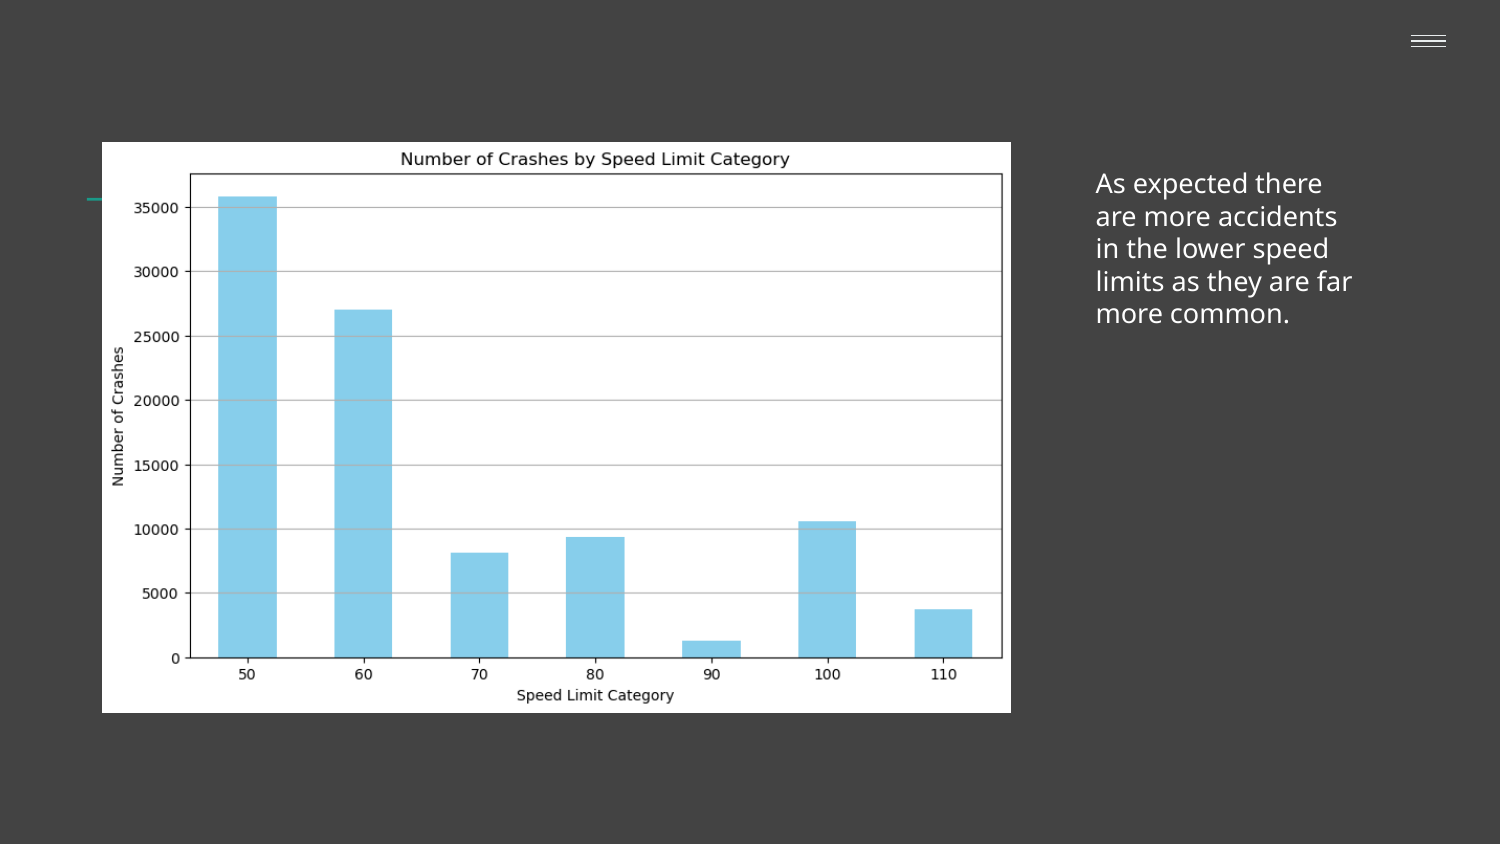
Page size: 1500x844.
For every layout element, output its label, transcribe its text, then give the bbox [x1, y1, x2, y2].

picture [102, 142, 1011, 713]
text_box As expected there are more accidents in the lower speed limits as they are far more common. [1080, 151, 1374, 696]
